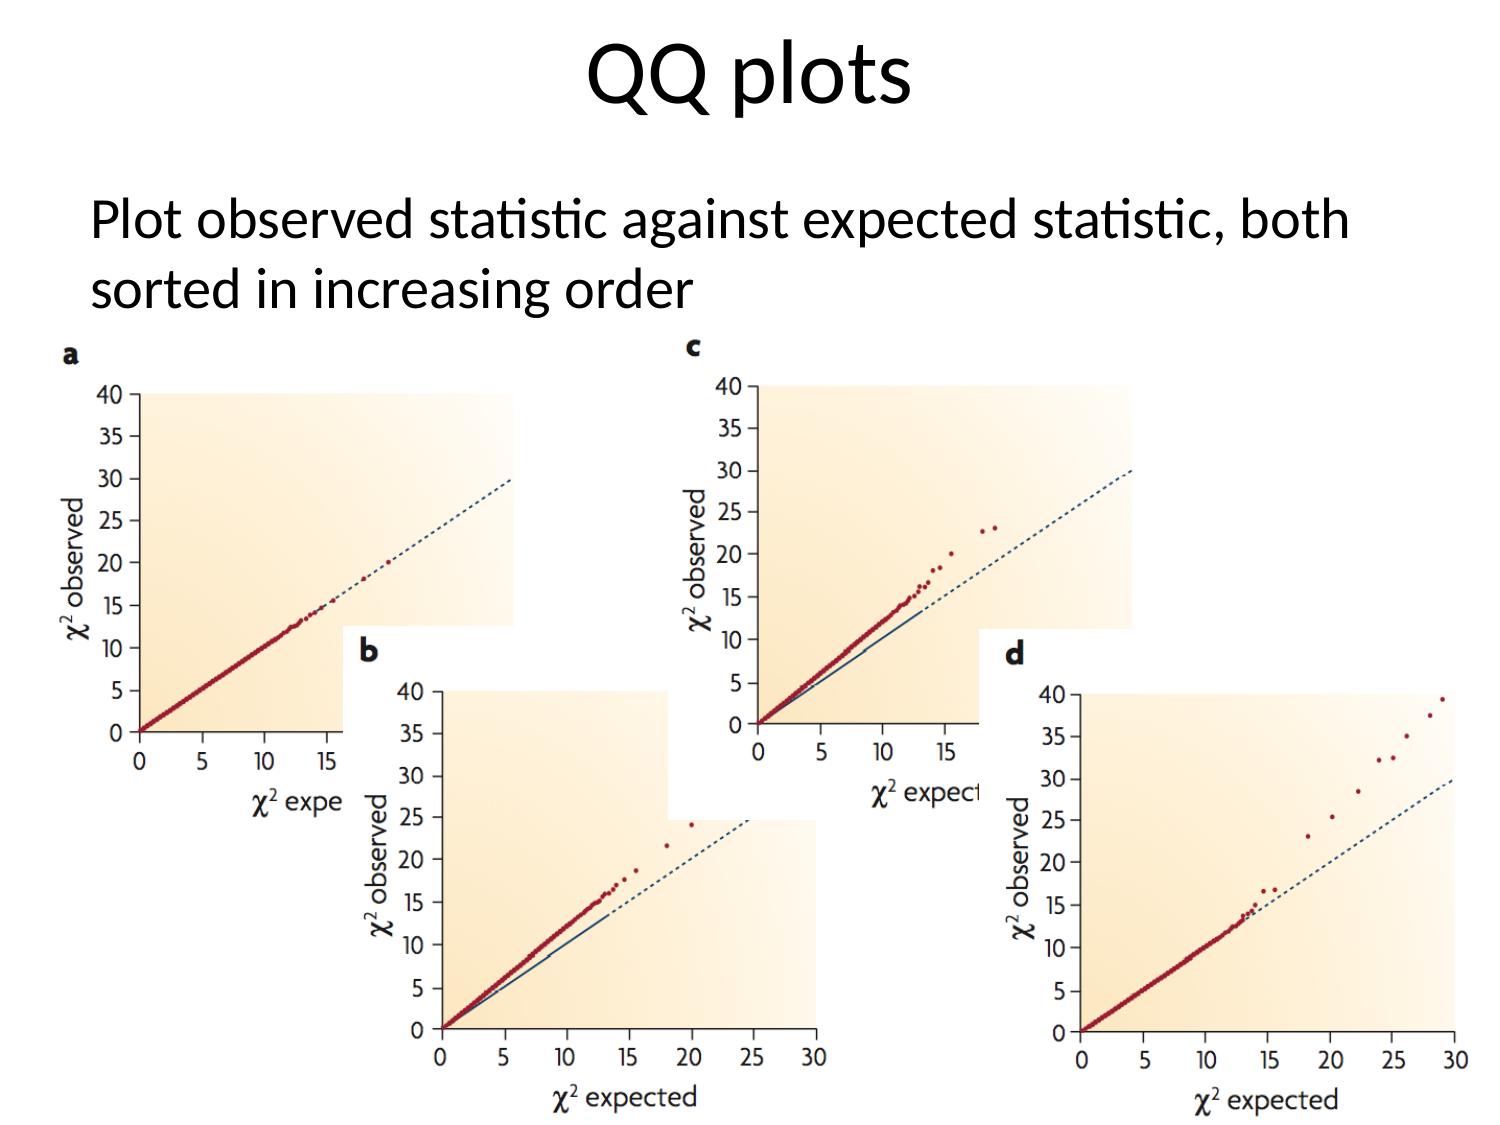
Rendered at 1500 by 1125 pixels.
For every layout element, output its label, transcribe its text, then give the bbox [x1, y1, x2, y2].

picture [47, 329, 1497, 1125]
list Plot observed statistic against expected statistic, both sorted in increasing order [75, 173, 1479, 296]
title QQ plots [75, 0, 1425, 161]
